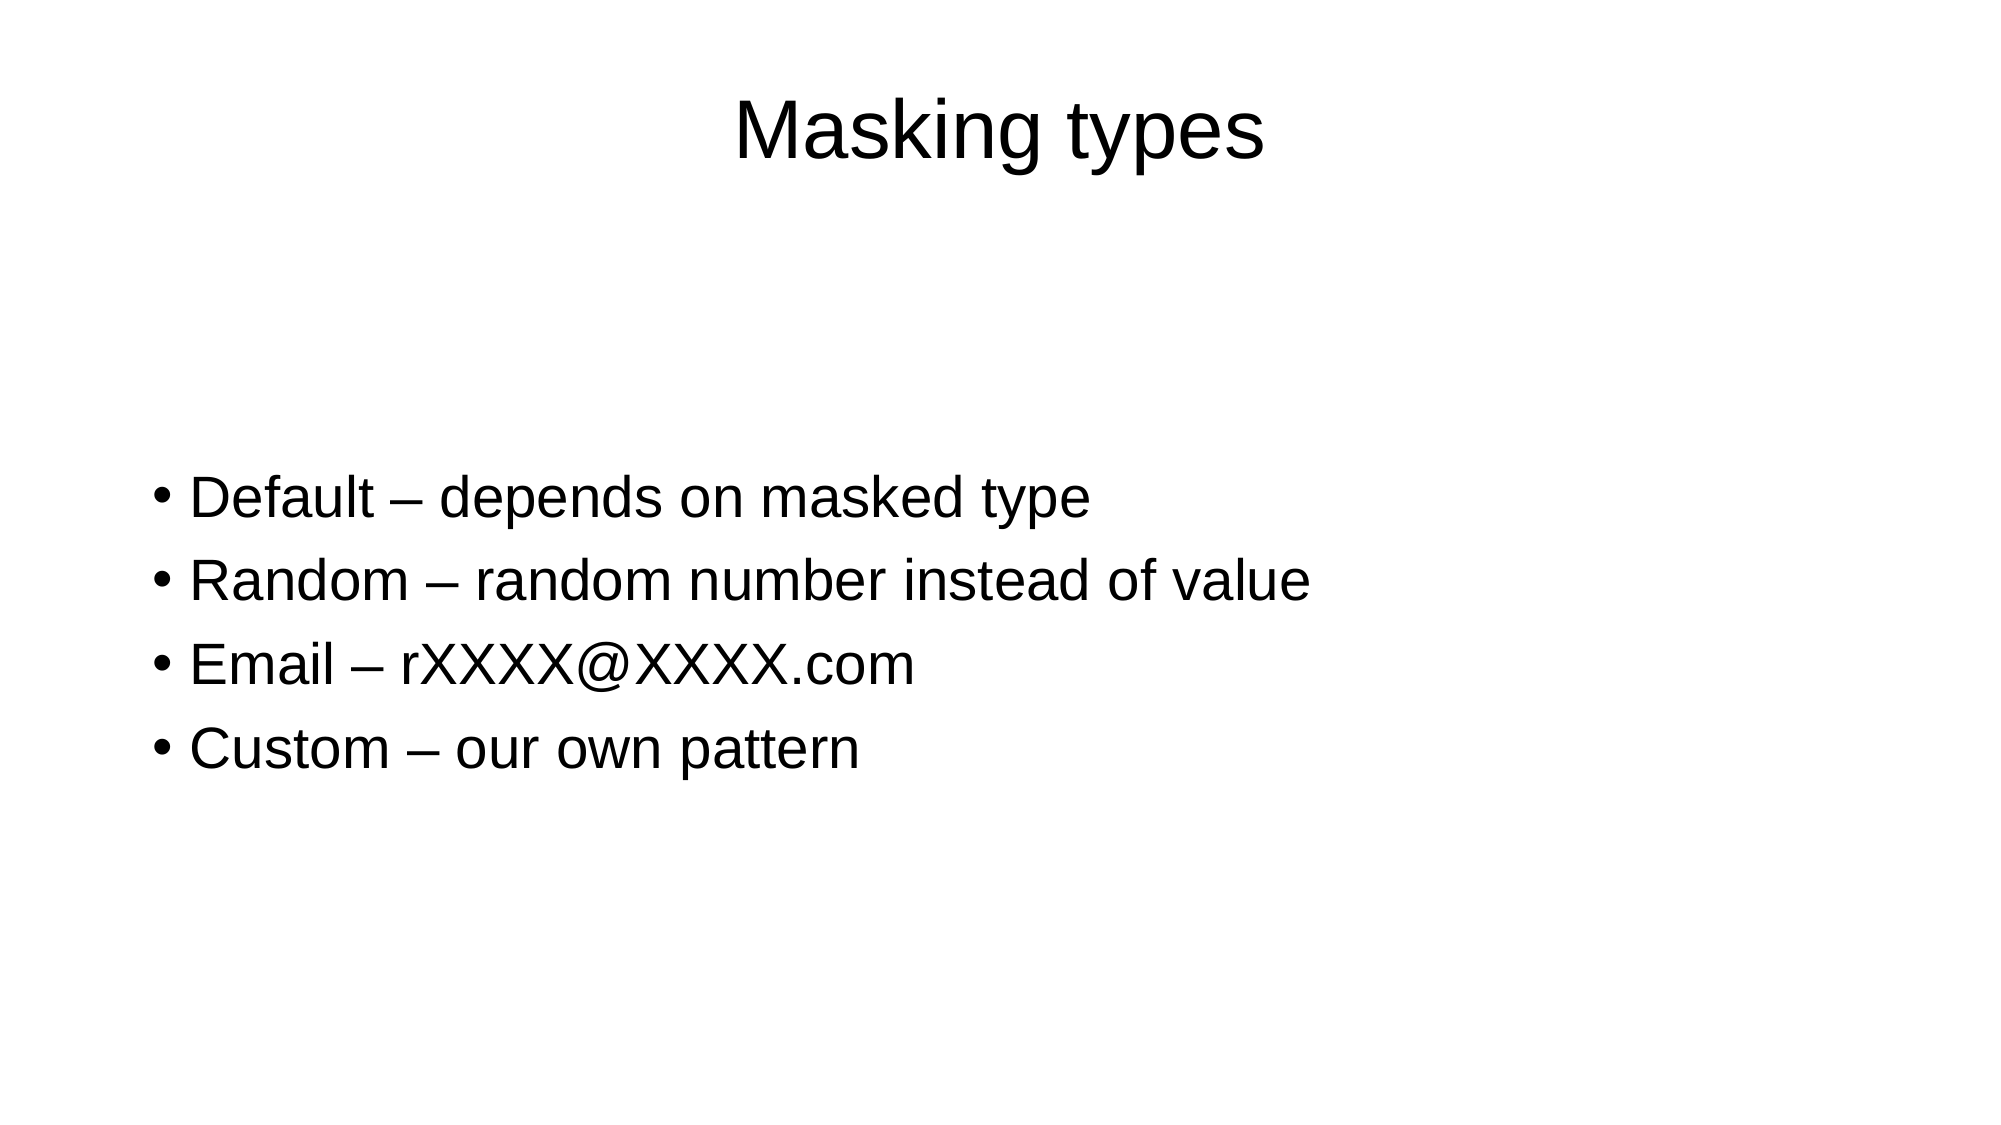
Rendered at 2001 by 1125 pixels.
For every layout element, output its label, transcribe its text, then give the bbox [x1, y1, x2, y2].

list Default – depends on masked type Random – random number instead of value Email – rXXXX@XXXX.com Custom – our own pattern [137, 234, 1863, 1014]
title Masking types [137, 59, 1863, 204]
